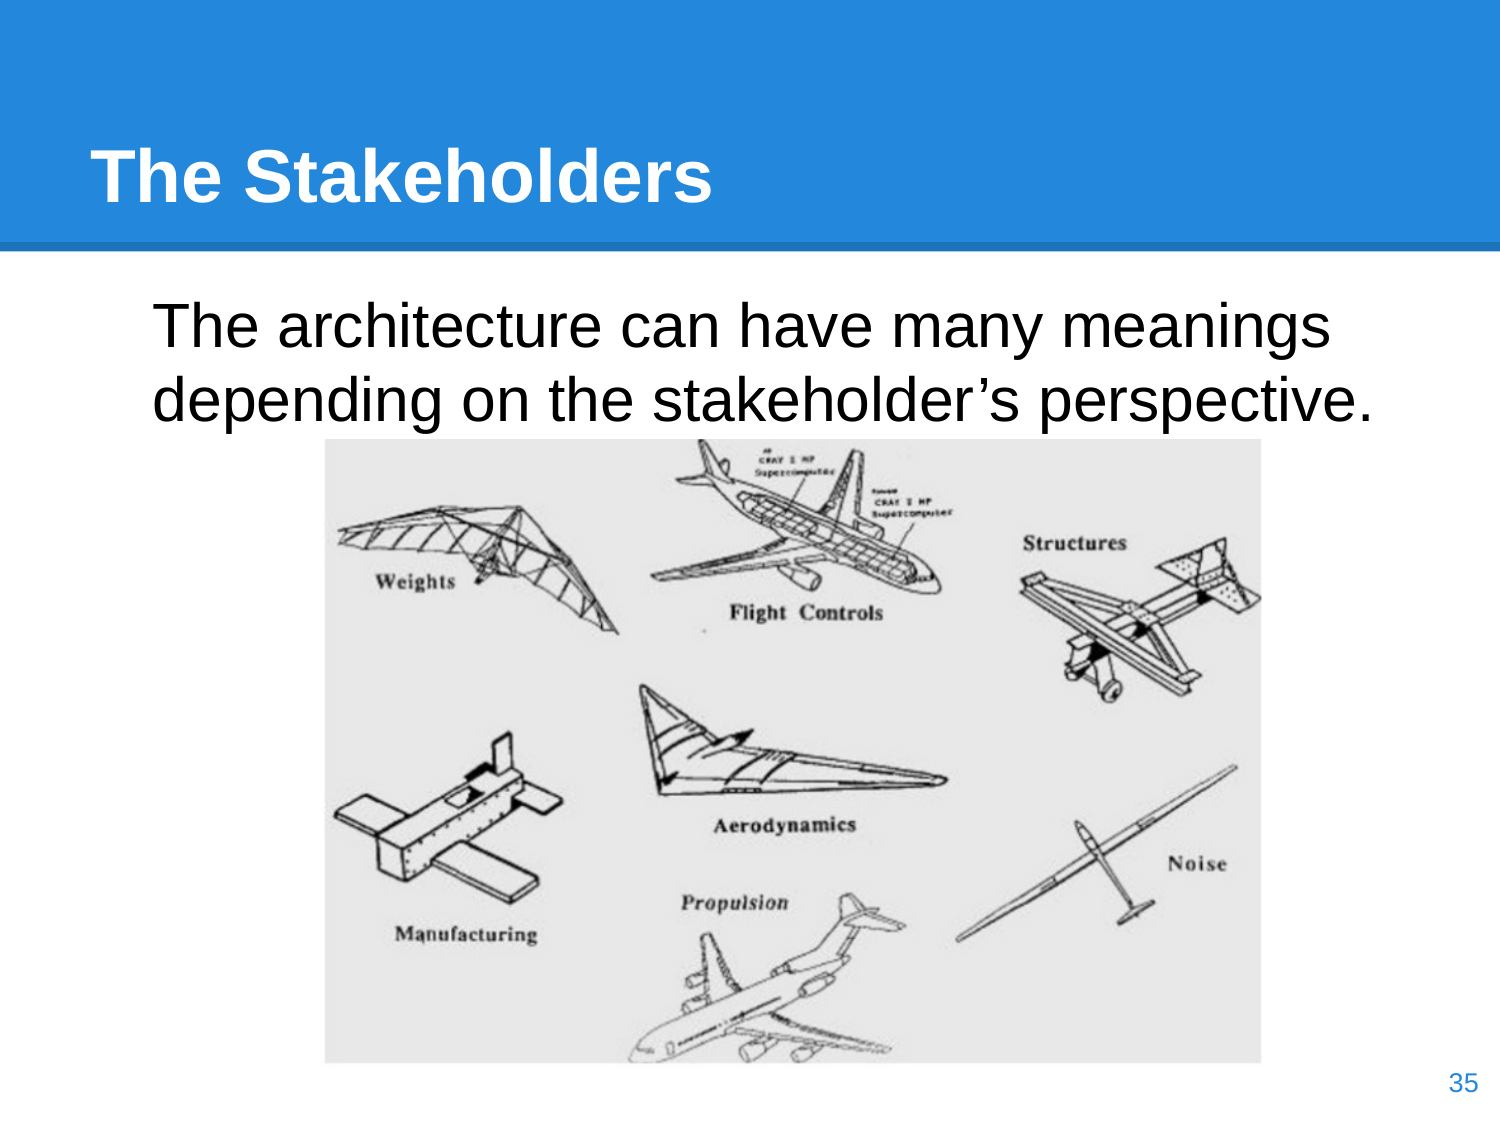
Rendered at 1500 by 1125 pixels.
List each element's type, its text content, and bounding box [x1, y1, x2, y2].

picture [321, 438, 1263, 1069]
text_box The architecture can have many meanings depending on the stakeholder’s perspective. [137, 269, 1424, 439]
title The Stakeholders [75, 45, 1425, 233]
slide_number ‹#› [1403, 1038, 1494, 1125]
